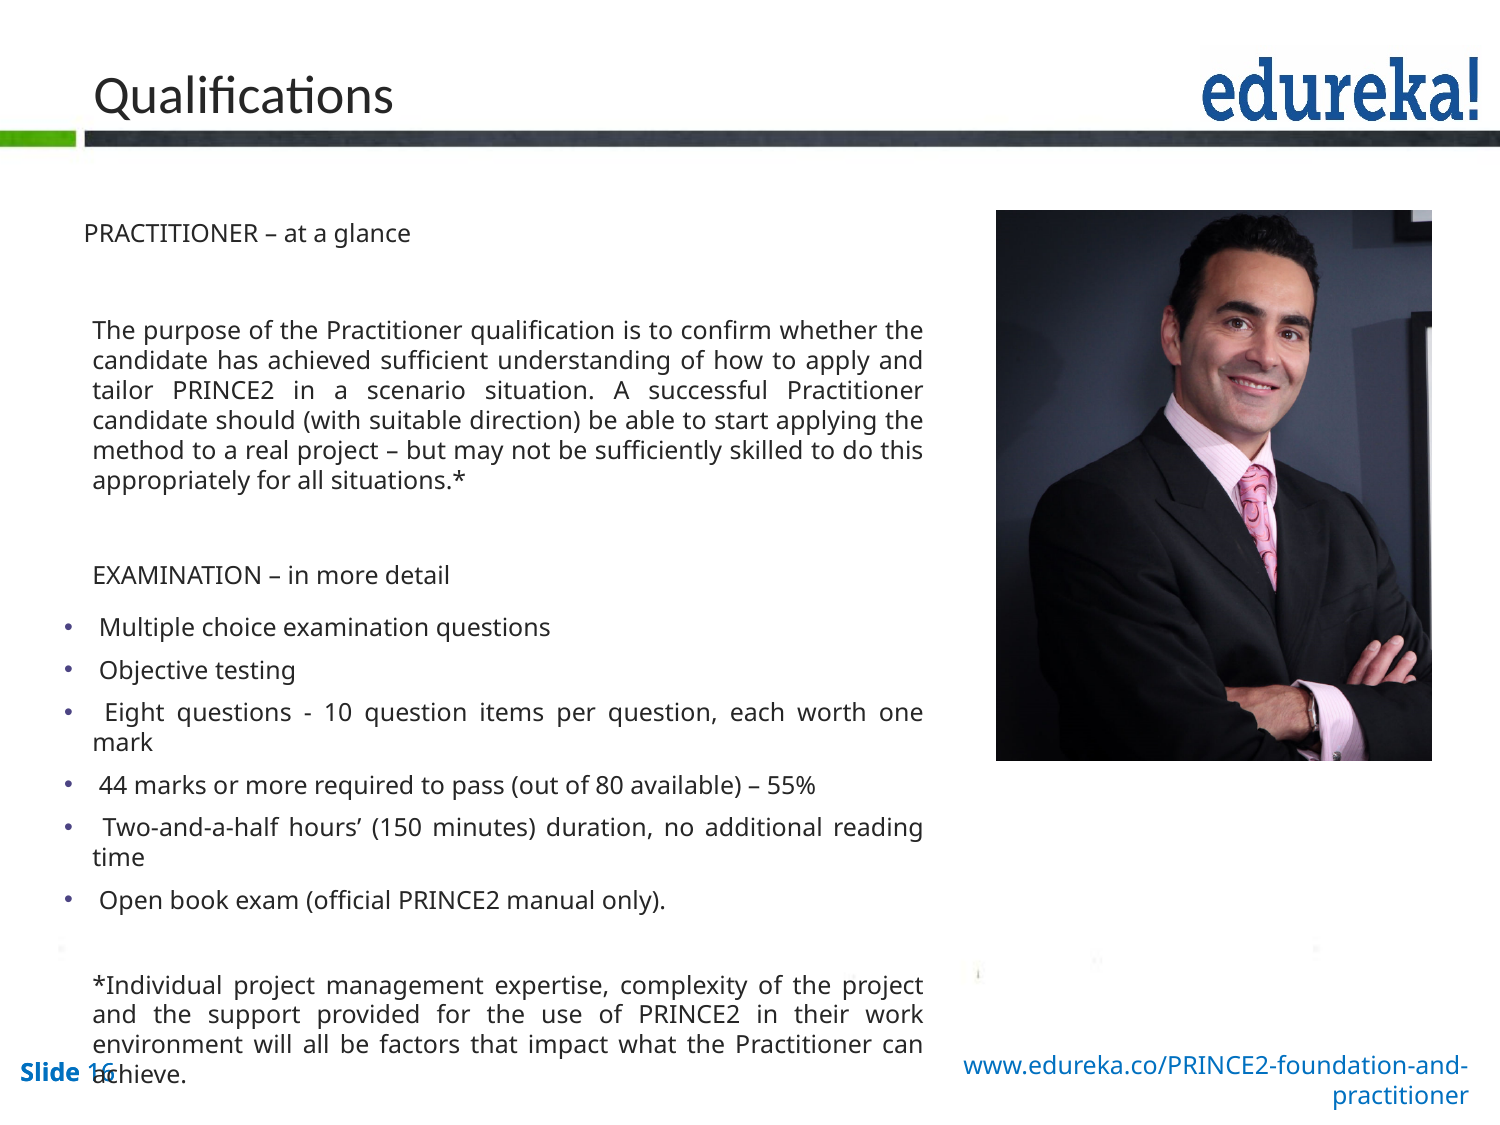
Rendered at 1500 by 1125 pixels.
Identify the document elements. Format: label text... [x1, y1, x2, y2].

title Qualifications [78, 35, 1373, 149]
picture [0, 0, 1500, 1125]
text_box PRACTITIONER – at a glance The purpose of the Practitioner qualification is to confirm whether the candidate has achieved sufficient understanding of how to apply and tailor PRINCE2 in a scenario situation. A successful Practitioner candidate should (with suitable direction) be able to start applying the method to a real project – but may not be sufficiently skilled to do this appropriately for all situations.* EXAMINATION – in more detail Multiple choice examination questions Objective testing Eight questions - 10 question items per question, each worth one mark 44 marks or more required to pass (out of 80 available) – 55% Two-and-a-half hours’ (150 minutes) duration, no additional reading time Open book exam (official PRINCE2 manual only). *Individual project management expertise, complexity of the project and the support provided for the use of PRINCE2 in their work environment will all be factors that impact what the Practitioner can achieve. [64, 210, 926, 1033]
